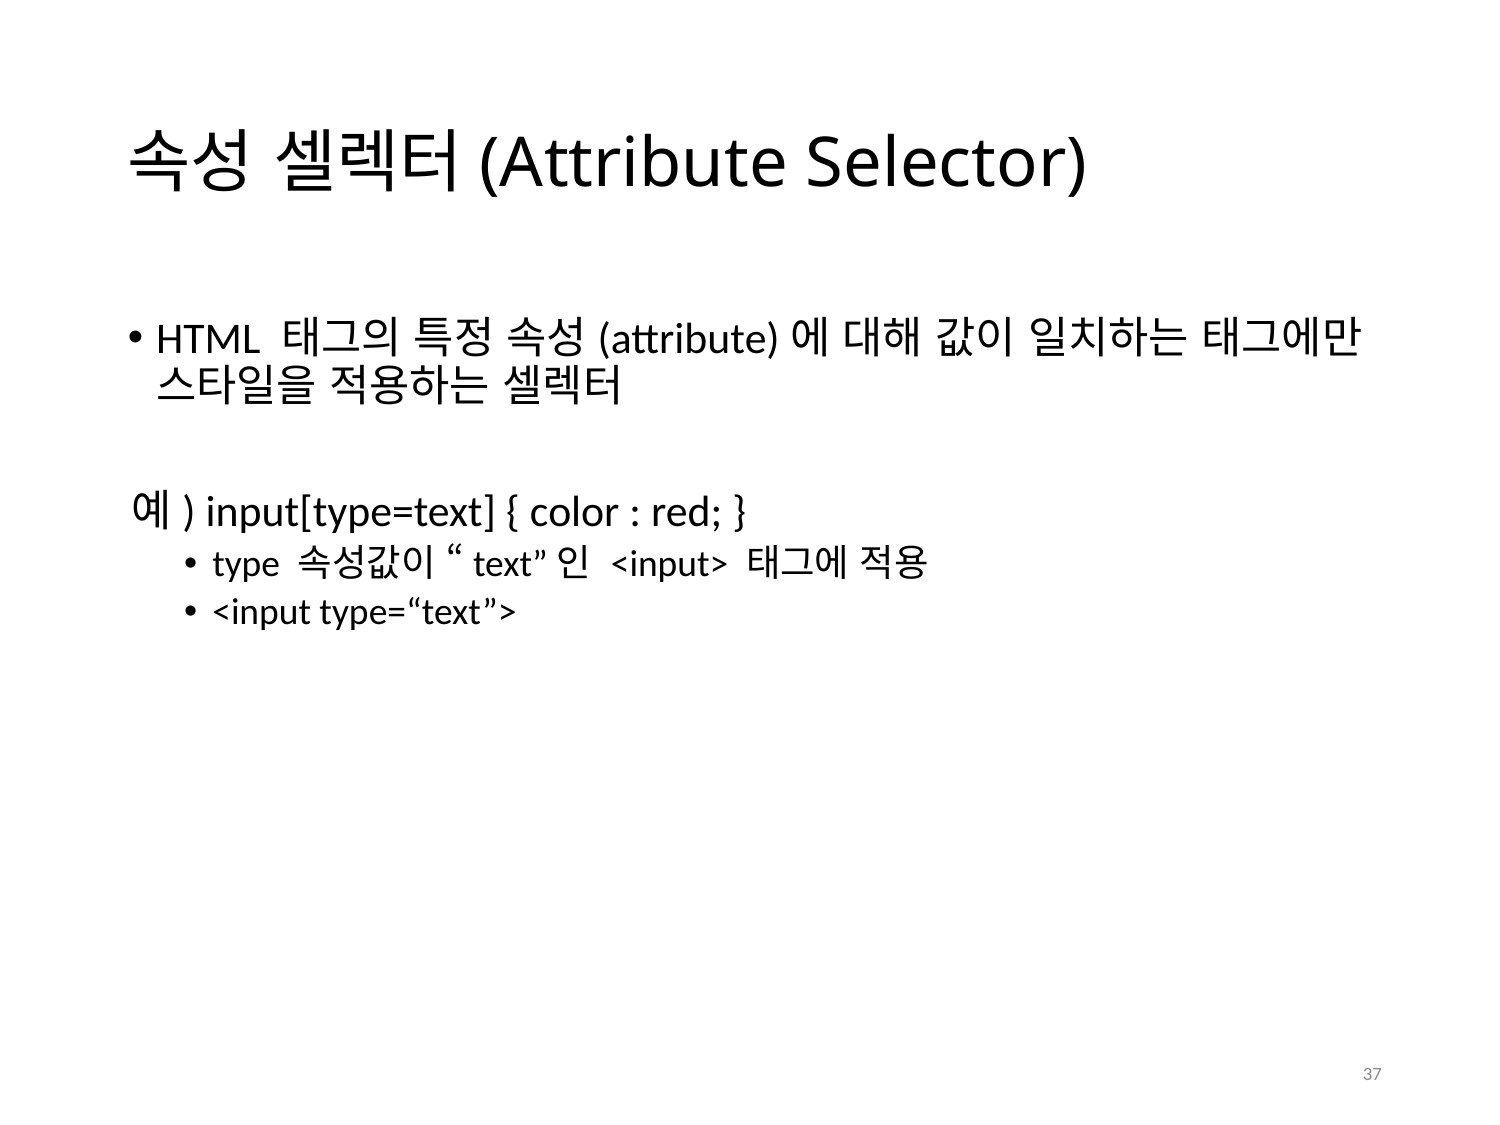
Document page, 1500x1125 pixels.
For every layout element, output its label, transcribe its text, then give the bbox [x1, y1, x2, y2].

list HTML 태그의 특정 속성(attribute)에 대해 값이 일치하는 태그에만 스타일을 적용하는 셀렉터 예) input[type=text] { color : red; } type 속성값이 “text”인 <input> 태그에 적용 <input type=“text”> [112, 255, 1436, 953]
title 속성 셀렉터(Attribute Selector) [112, 103, 1388, 224]
slide_number 37 [1059, 1042, 1397, 1103]
